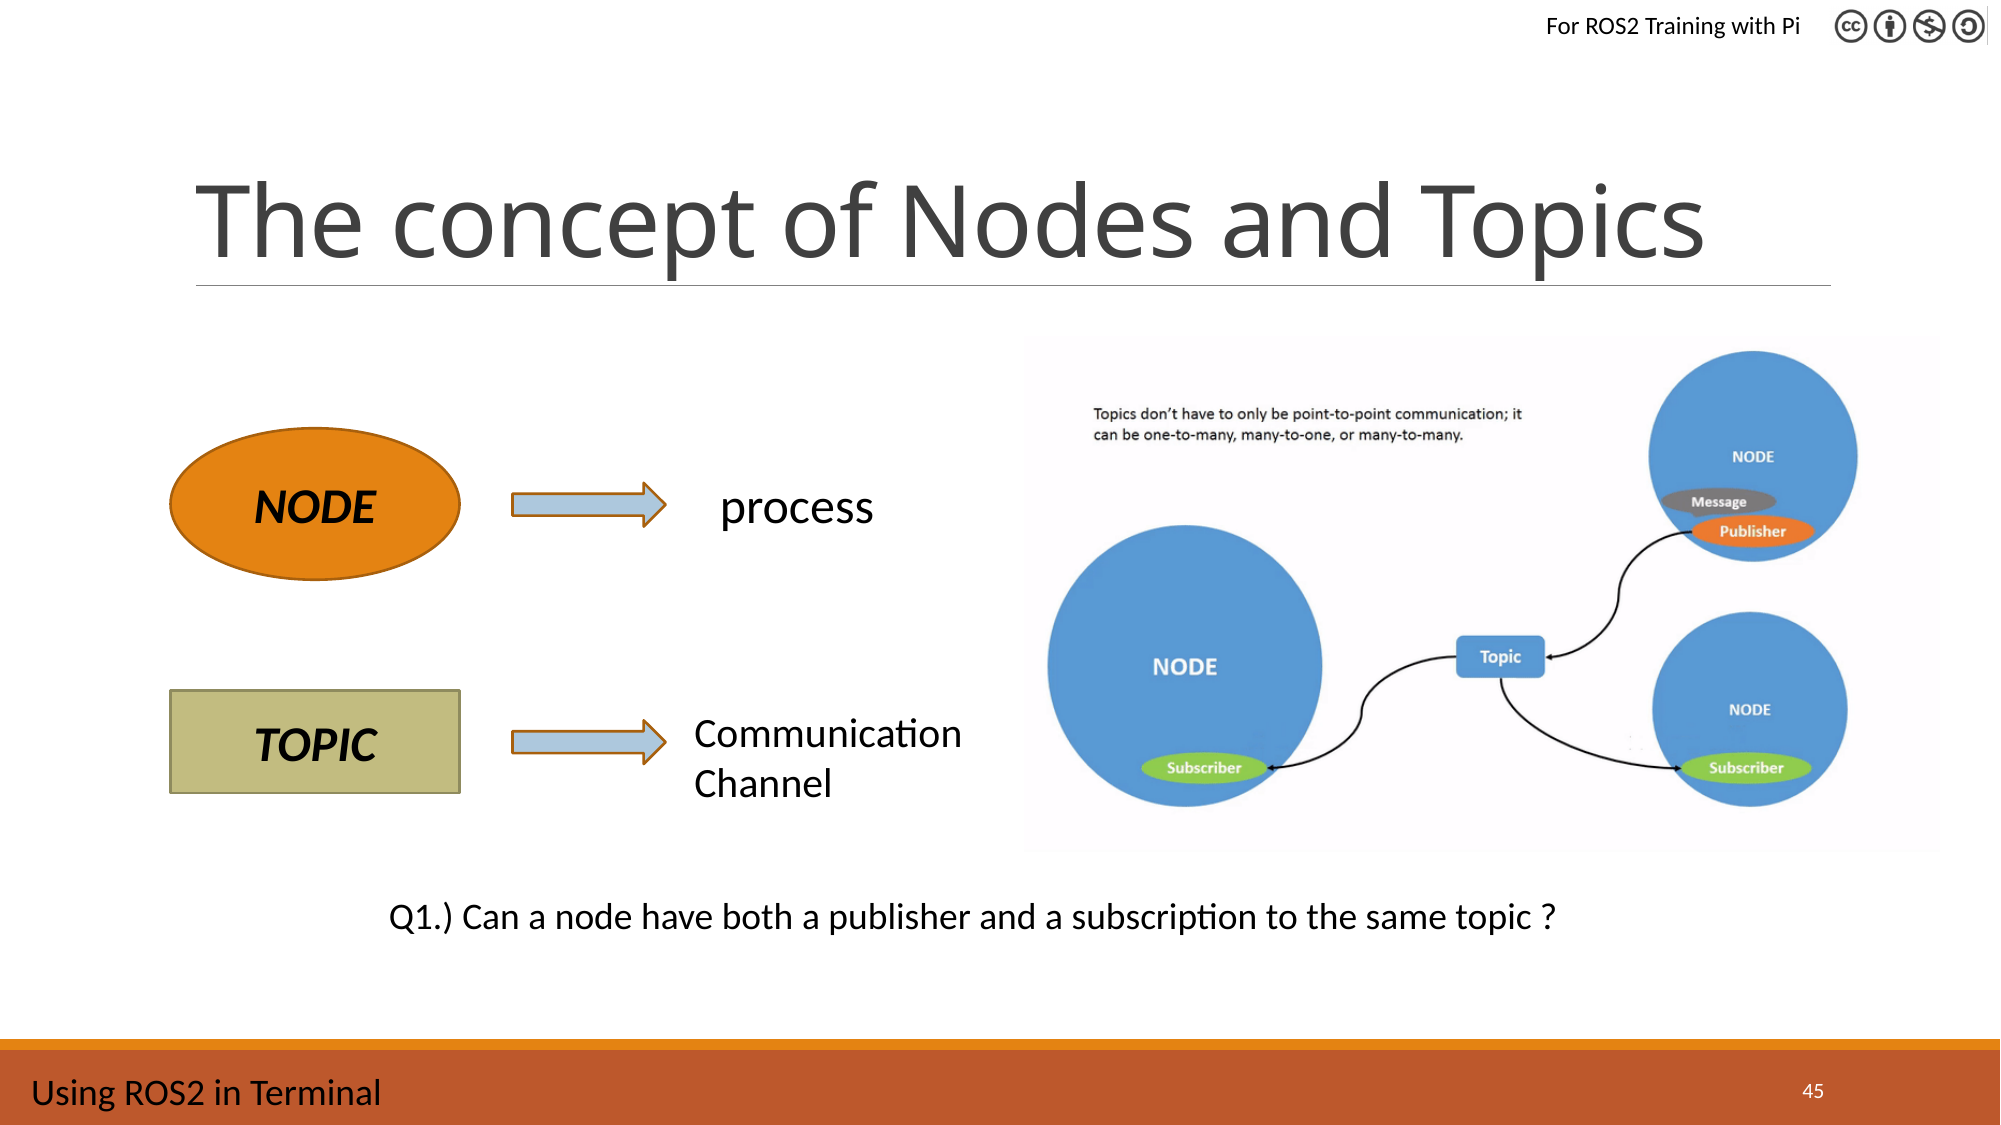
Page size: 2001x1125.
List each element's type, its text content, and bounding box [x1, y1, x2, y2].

title The concept of Nodes and Topics [180, 47, 1830, 285]
text_box For ROS2 Training with Pi [1531, 1, 1889, 47]
text_box NODE [169, 426, 461, 582]
slide_number 45 [1624, 1059, 1840, 1120]
picture [1024, 336, 1941, 852]
text_box Using ROS2 in Terminal [16, 1060, 483, 1121]
text_box TOPIC [169, 689, 461, 794]
text_box Communication Channel [679, 698, 1021, 814]
text_box Q1.) Can a node have both a publisher and a subscription to the same topic ? [373, 884, 1649, 945]
picture [1828, 6, 2001, 46]
text_box [511, 481, 667, 528]
text_box [511, 719, 667, 766]
text_box process [693, 466, 983, 542]
